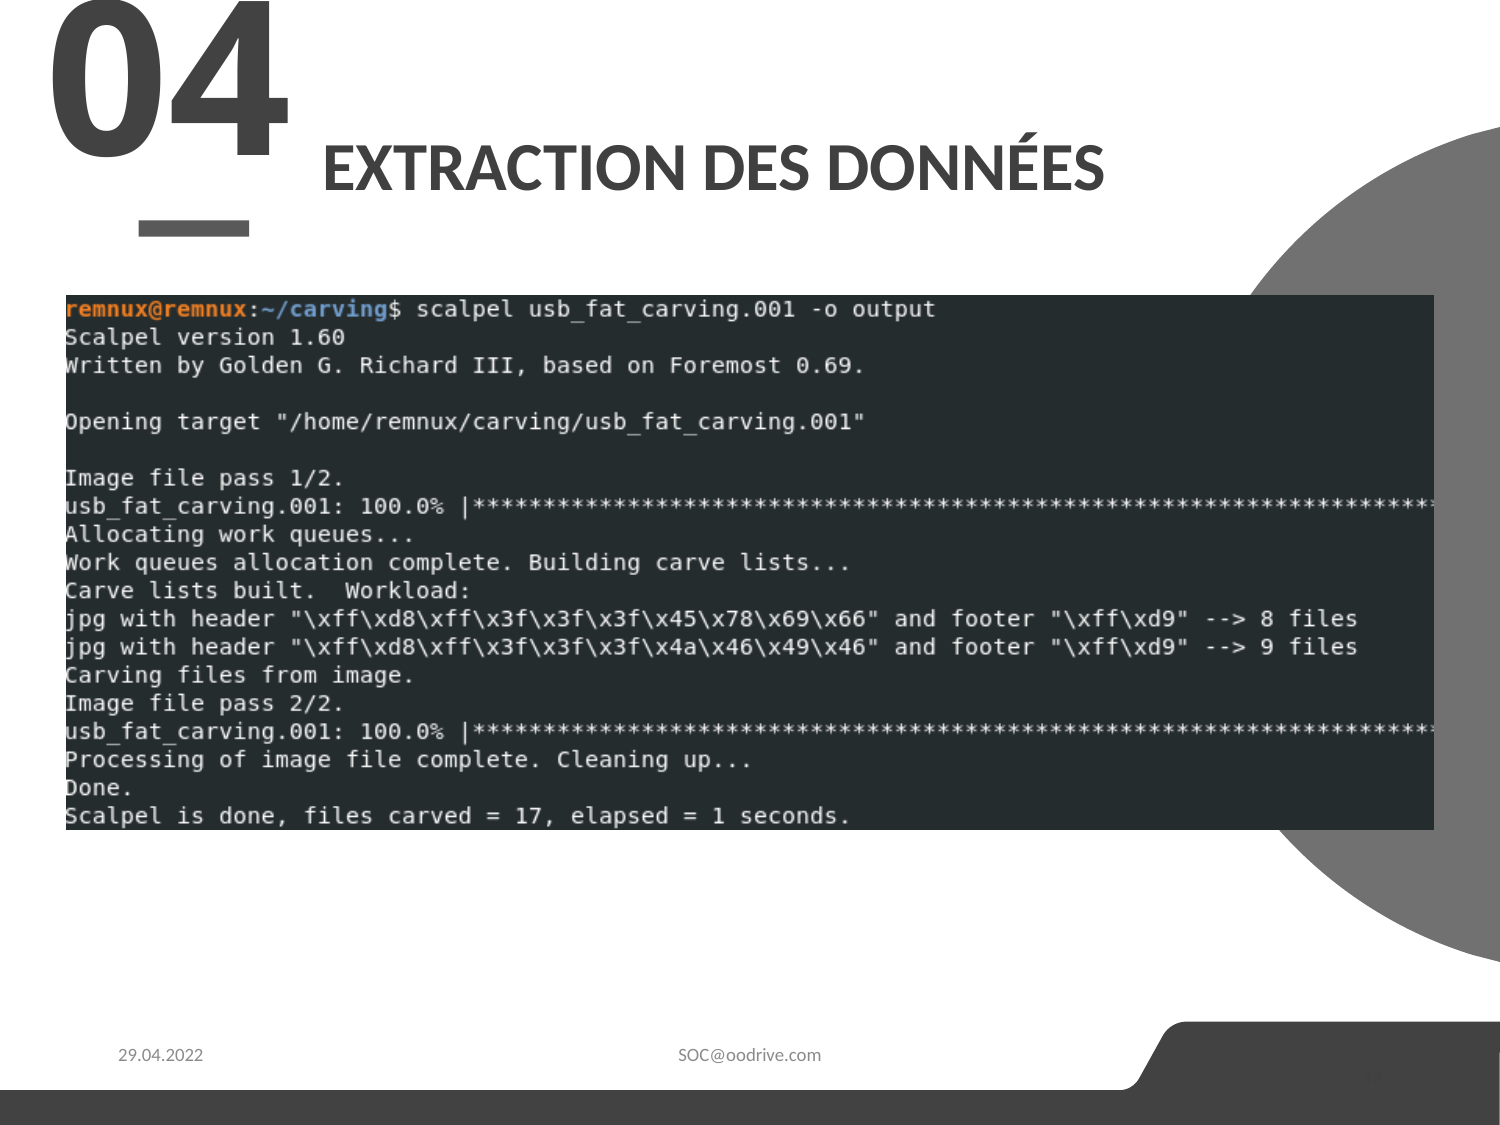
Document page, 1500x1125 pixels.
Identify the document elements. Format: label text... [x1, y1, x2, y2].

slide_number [103, 1023, 441, 1084]
footer SOC@oodrive.com [496, 1023, 1004, 1084]
list 04 [0, 0, 307, 213]
slide_number 42 [1059, 1047, 1397, 1108]
text_box [1249, 125, 1500, 964]
picture [66, 295, 1434, 830]
title Extraction des données [307, 59, 1329, 278]
